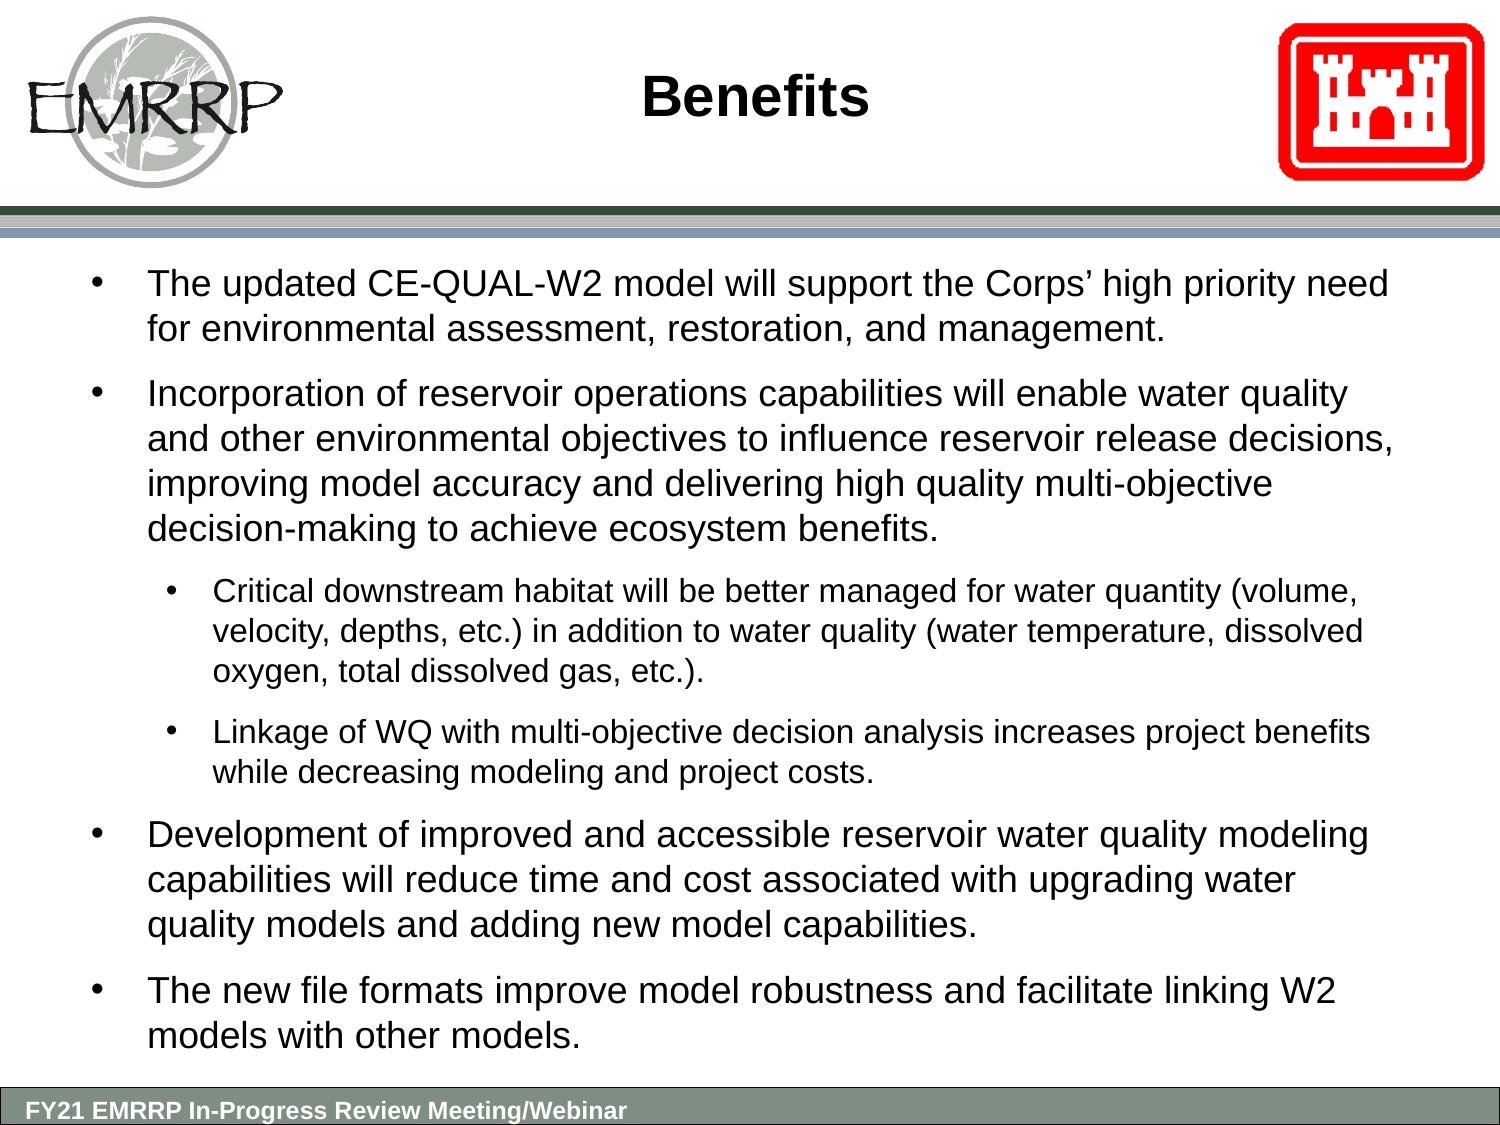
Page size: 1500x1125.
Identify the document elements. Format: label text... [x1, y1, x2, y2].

picture [0, 206, 1500, 238]
title Benefits [274, 49, 1238, 178]
picture [24, 12, 285, 191]
list The updated CE-QUAL-W2 model will support the Corps’ high priority need for environmental assessment, restoration, and management. Incorporation of reservoir operations capabilities will enable water quality and other environmental objectives to influence reservoir release decisions, improving model accuracy and delivering high quality multi-objective decision-making to achieve ecosystem benefits. Critical downstream habitat will be better managed for water quantity (volume, velocity, depths, etc.) in addition to water quality (water temperature, dissolved oxygen, total dissolved gas, etc.). Linkage of WQ with multi-objective decision analysis increases project benefits while decreasing modeling and project costs. Development of improved and accessible reservoir water quality modeling capabilities will reduce time and cost associated with upgrading water quality models and adding new model capabilities. The new file formats improve model robustness and facilitate linking W2 models with other models. [75, 250, 1426, 1089]
picture [1275, 21, 1488, 183]
